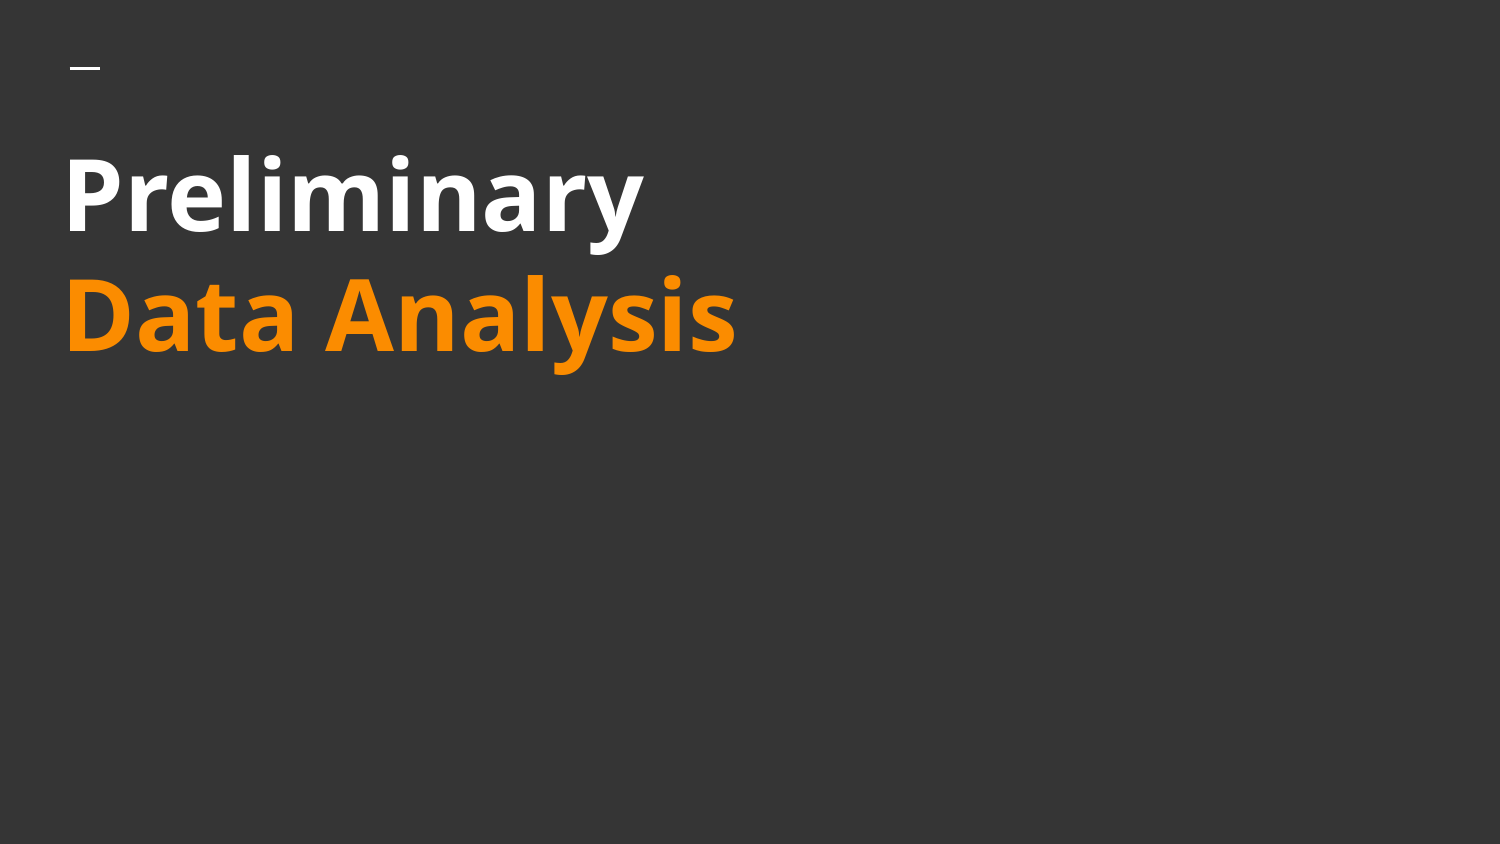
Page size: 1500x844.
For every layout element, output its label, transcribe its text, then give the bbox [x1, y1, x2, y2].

title Preliminary Data Analysis [46, 116, 1463, 746]
